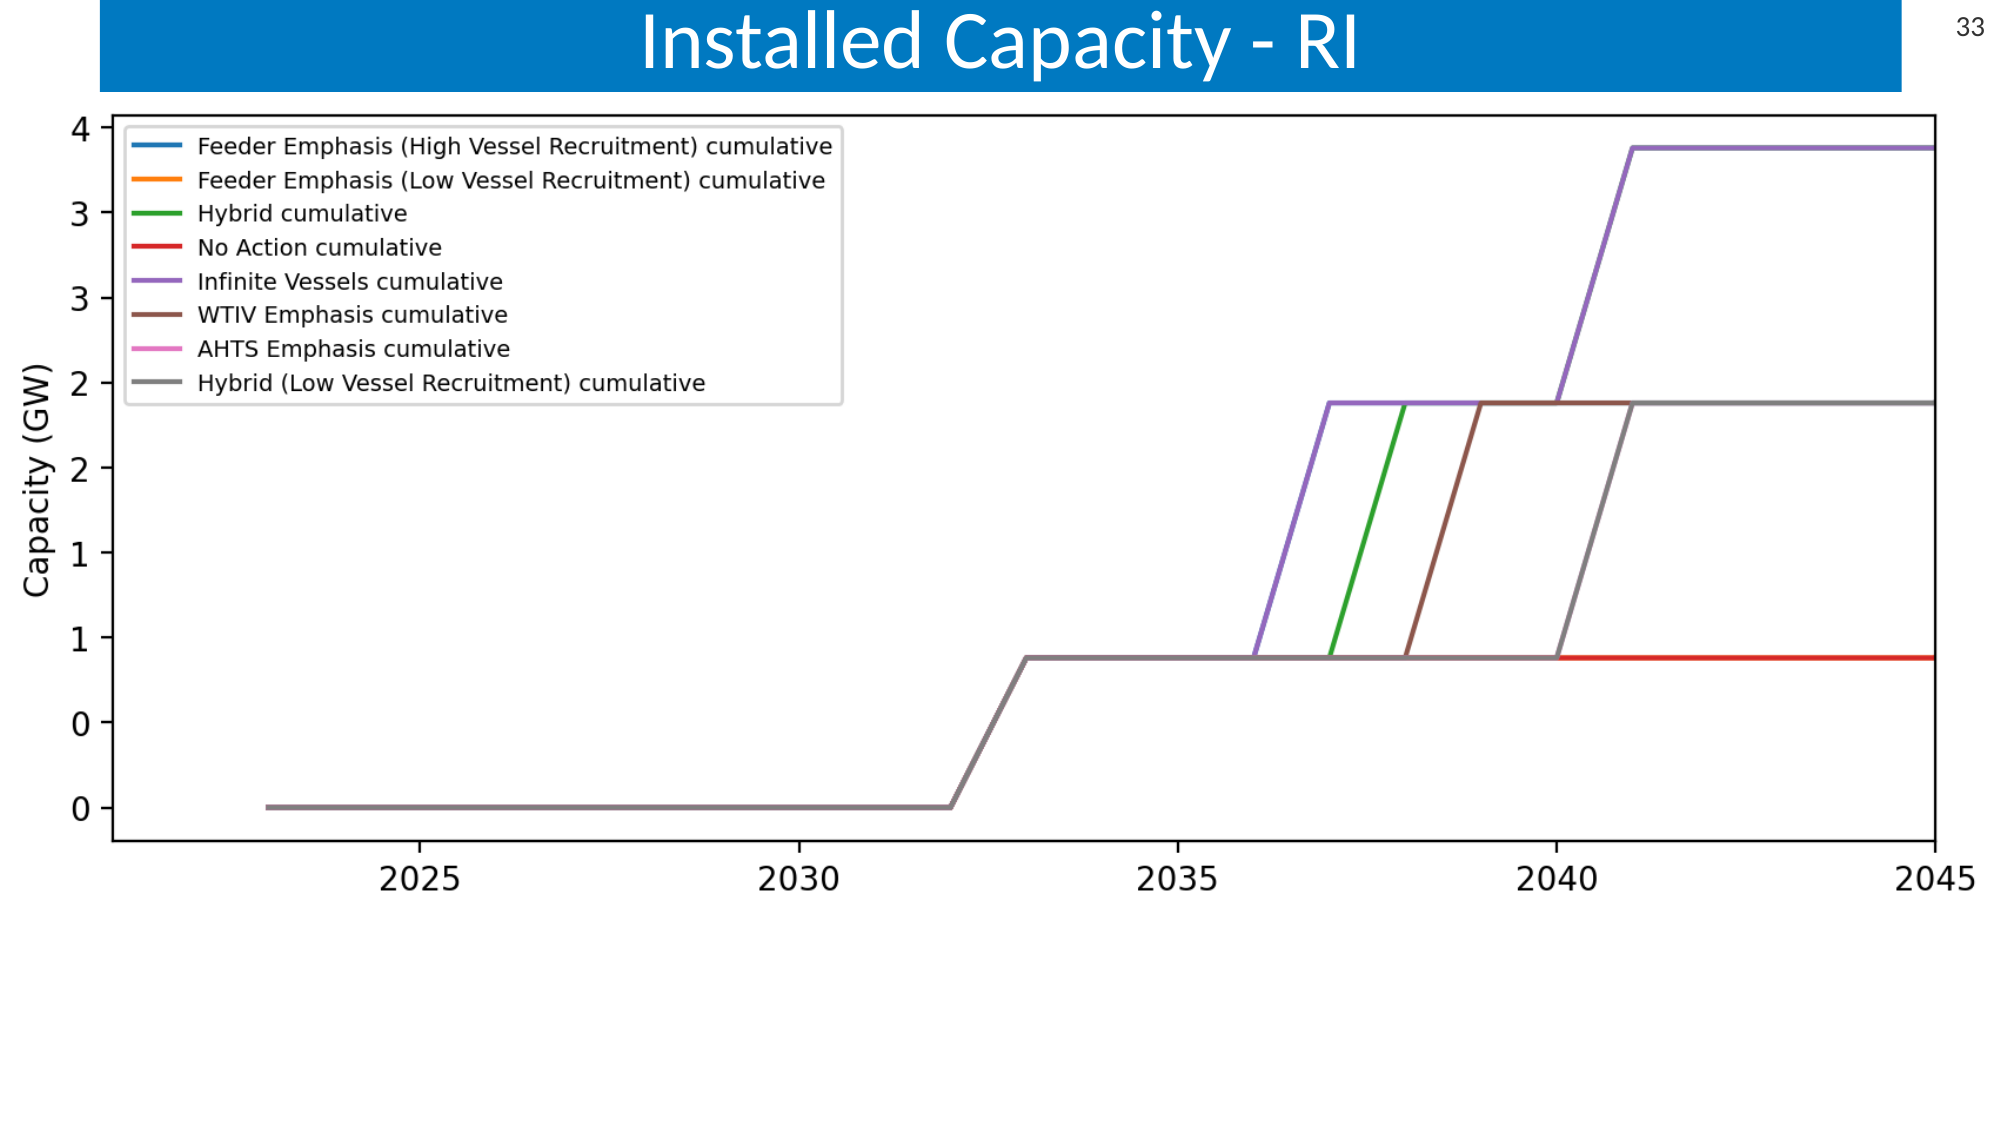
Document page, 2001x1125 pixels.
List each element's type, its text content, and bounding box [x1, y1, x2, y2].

title Installed Capacity - RI [99, 0, 1902, 89]
picture [0, 92, 2000, 920]
